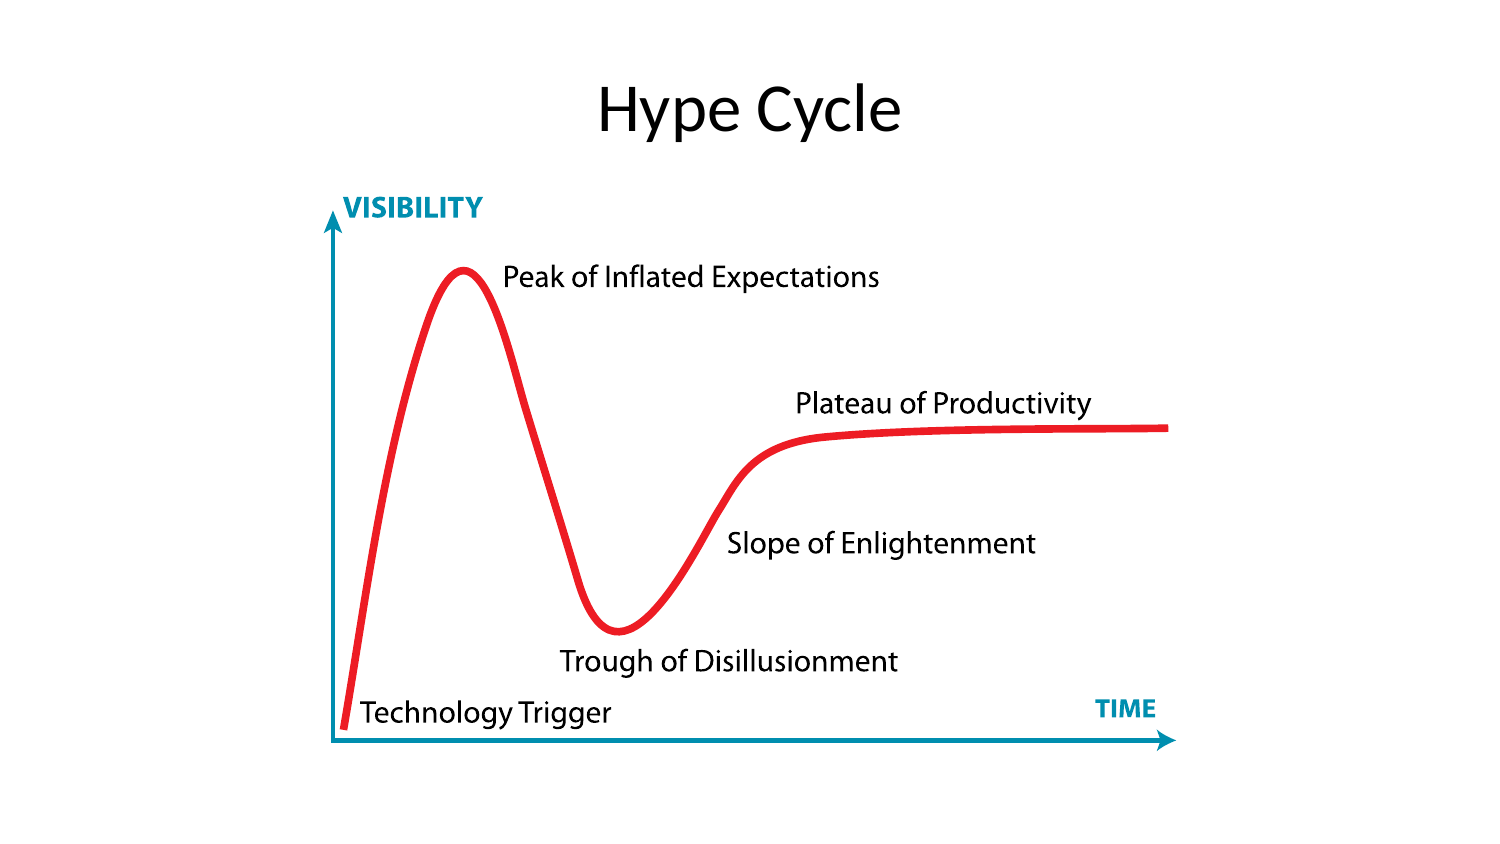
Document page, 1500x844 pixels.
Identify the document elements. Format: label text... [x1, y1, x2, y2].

picture [322, 195, 1178, 753]
title Hype Cycle [75, 33, 1425, 175]
